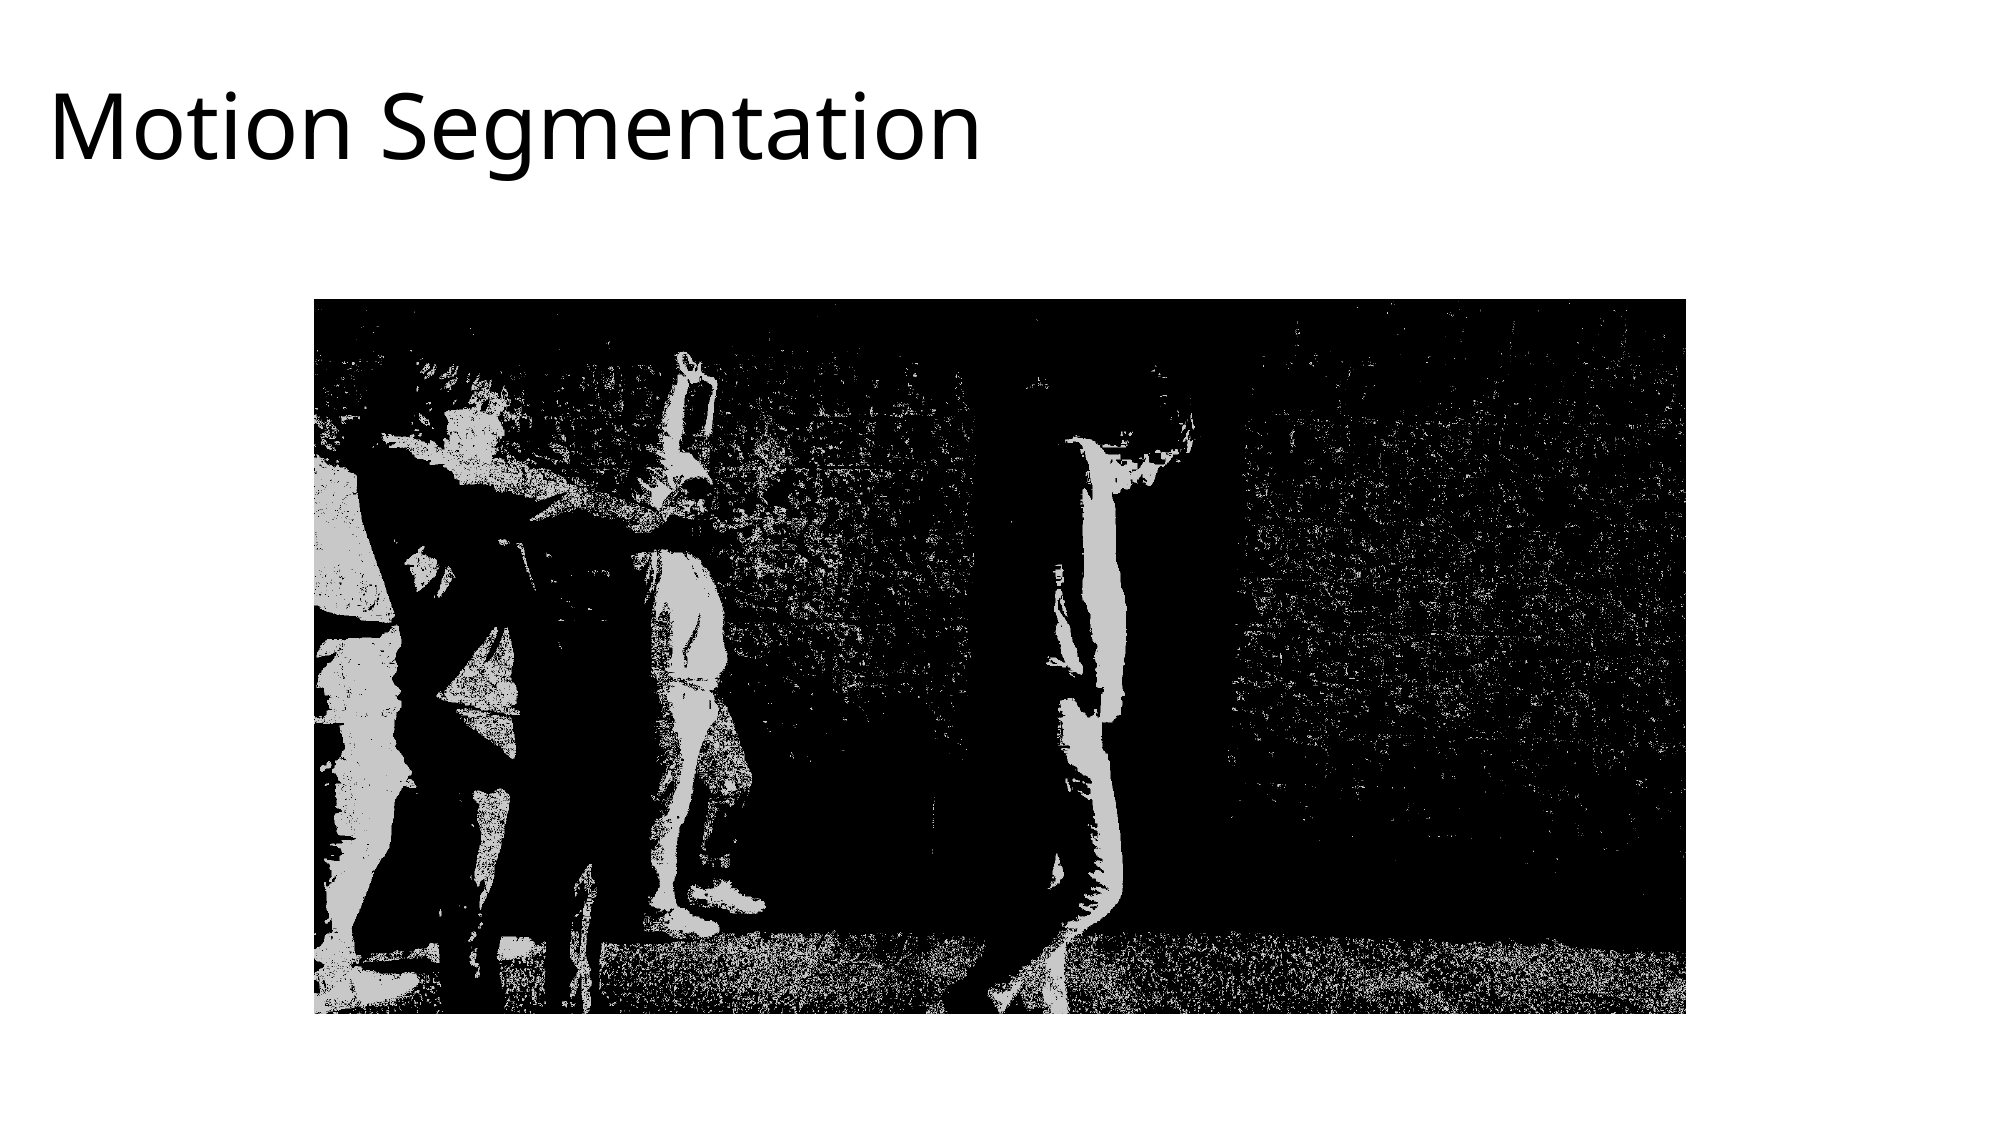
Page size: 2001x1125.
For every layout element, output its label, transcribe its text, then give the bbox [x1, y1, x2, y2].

title Motion Segmentation [33, 21, 1758, 240]
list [314, 299, 1686, 1014]
